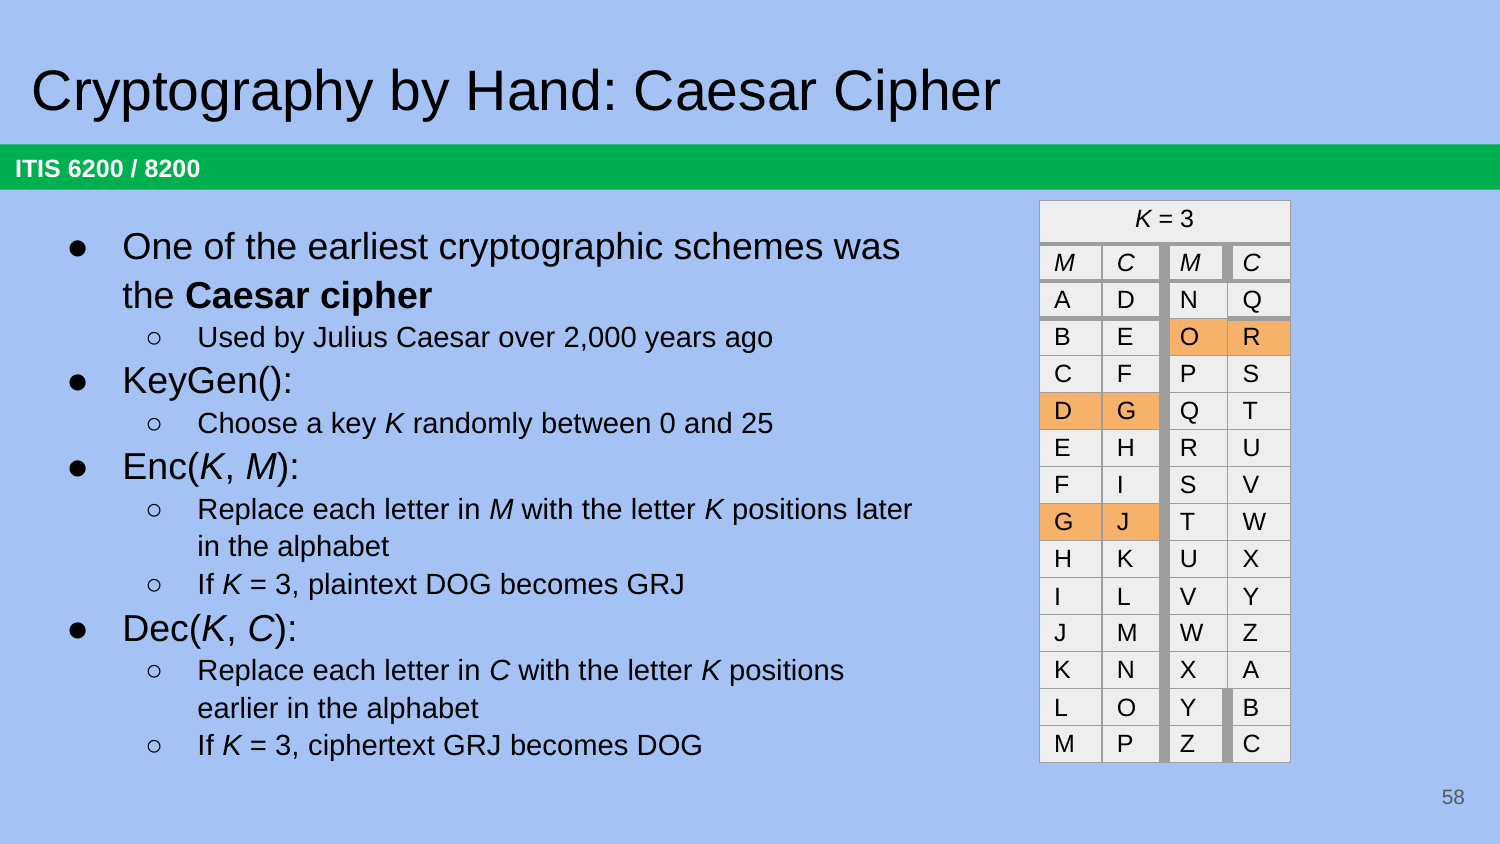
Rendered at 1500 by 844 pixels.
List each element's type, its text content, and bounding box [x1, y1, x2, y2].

table_cell T [1228, 393, 1290, 429]
table_cell A [1040, 283, 1101, 316]
table_cell J [1103, 504, 1159, 540]
table_cell C [1233, 726, 1290, 762]
table_cell Z [1228, 615, 1290, 651]
table_cell Q [1170, 393, 1227, 429]
table_cell A [1228, 652, 1290, 688]
table_cell R [1228, 321, 1290, 355]
table_cell U [1228, 430, 1290, 466]
table_cell W [1170, 615, 1227, 651]
table_cell D [1040, 393, 1101, 429]
table_cell T [1170, 504, 1227, 540]
table_cell M [1103, 615, 1159, 651]
table_cell J [1040, 615, 1101, 651]
table_cell C [1233, 246, 1290, 279]
title Cryptography by Hand: Caesar Cipher [16, 44, 1415, 139]
table_cell O [1103, 689, 1159, 725]
table_header K = 3 [1040, 201, 1290, 242]
table_cell B [1233, 689, 1290, 725]
table_cell X [1228, 541, 1290, 577]
table_cell Y [1170, 689, 1222, 725]
table_cell D [1103, 283, 1159, 316]
table_cell H [1040, 541, 1101, 577]
table_cell N [1170, 283, 1227, 318]
table_cell G [1103, 393, 1159, 429]
table_cell S [1170, 467, 1227, 503]
table_cell C [1040, 356, 1101, 392]
table_cell F [1040, 467, 1101, 503]
table_cell K [1103, 541, 1159, 577]
table_cell F [1103, 356, 1159, 392]
table_cell S [1228, 356, 1290, 392]
table_cell O [1170, 319, 1227, 355]
table_cell H [1103, 430, 1159, 466]
table_cell I [1103, 467, 1159, 503]
table_cell P [1170, 356, 1227, 392]
table_cell M [1170, 246, 1222, 279]
table_cell I [1040, 578, 1101, 614]
table_cell V [1170, 578, 1227, 614]
table_cell E [1040, 430, 1101, 466]
table_cell L [1040, 689, 1101, 725]
table_cell P [1103, 726, 1159, 762]
slide_number 58 [1389, 764, 1480, 830]
table_cell W [1228, 504, 1290, 540]
table_cell E [1103, 321, 1159, 355]
table_cell K [1040, 652, 1101, 688]
table_cell Z [1170, 726, 1222, 762]
table_cell R [1170, 430, 1227, 466]
table_cell M [1040, 246, 1101, 279]
table_cell G [1040, 504, 1101, 540]
table_cell X [1170, 652, 1227, 688]
table_cell L [1103, 578, 1159, 614]
table_cell U [1170, 541, 1227, 577]
list One of the earliest cryptographic schemes was the Caesar cipher Used by Julius Caesar over 2,000 years ago KeyGen(): Choose a key K randomly between 0 and 25 Enc(K, M): Replace each letter in M with the letter K positions later in the alphabet If K = 3, plaintext DOG becomes GRJ Dec(K, C): Replace each letter in C with the letter K positions earlier in the alphabet If K = 3, ciphertext GRJ becomes DOG [32, 204, 940, 823]
table_cell C [1103, 246, 1159, 279]
table_cell B [1040, 321, 1101, 355]
table_cell V [1228, 467, 1290, 503]
table_cell Y [1228, 578, 1290, 614]
table_cell M [1040, 726, 1101, 762]
table_cell Q [1228, 283, 1290, 316]
table_cell N [1103, 652, 1159, 688]
